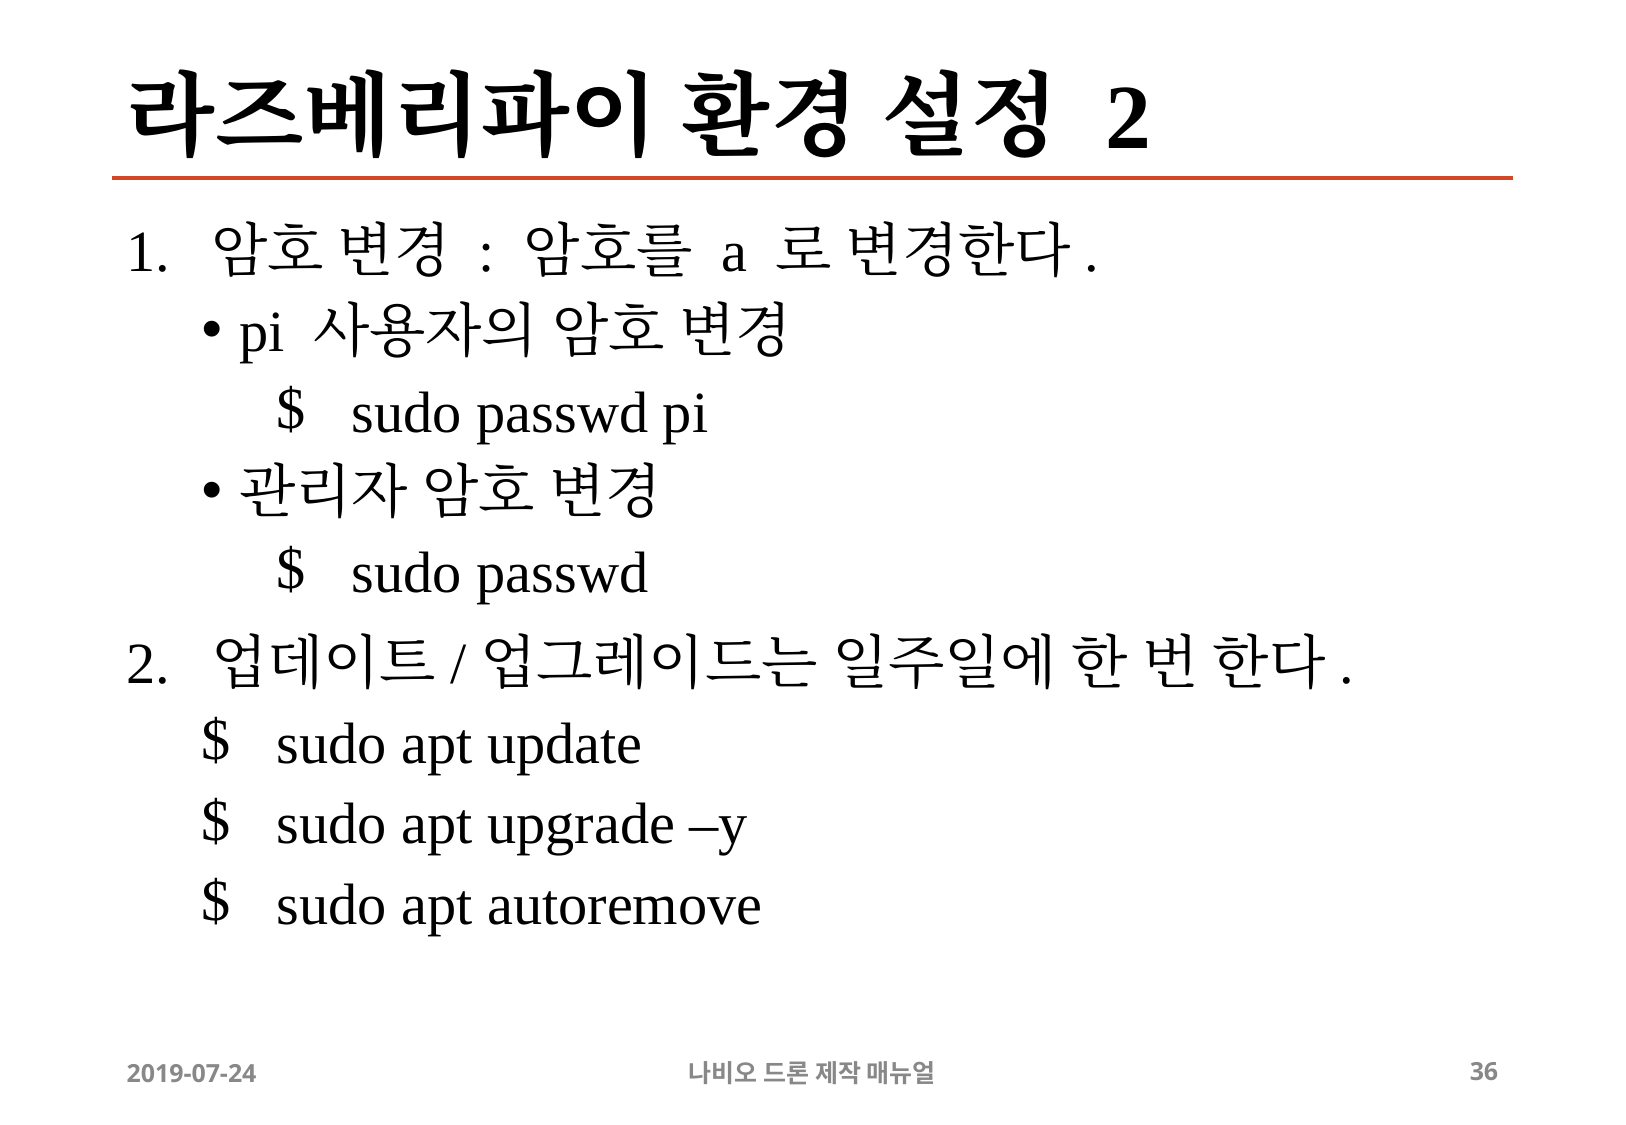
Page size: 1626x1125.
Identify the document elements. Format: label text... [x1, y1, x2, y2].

footer 나비오 드론 제작 매뉴얼 [538, 1042, 1087, 1103]
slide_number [111, 1042, 303, 1103]
slide_number 36 [1433, 1042, 1514, 1103]
title 라즈베리파이 환경 설정 2 [111, 59, 1514, 179]
list 암호 변경 : 암호를 a 로 변경한다. pi 사용자의 암호 변경 sudo passwd pi 관리자 암호 변경 sudo passwd 업데이트/업그레이드는 일주일에 한 번 한다. sudo apt update sudo apt upgrade –y sudo apt autoremove [111, 205, 1514, 1014]
